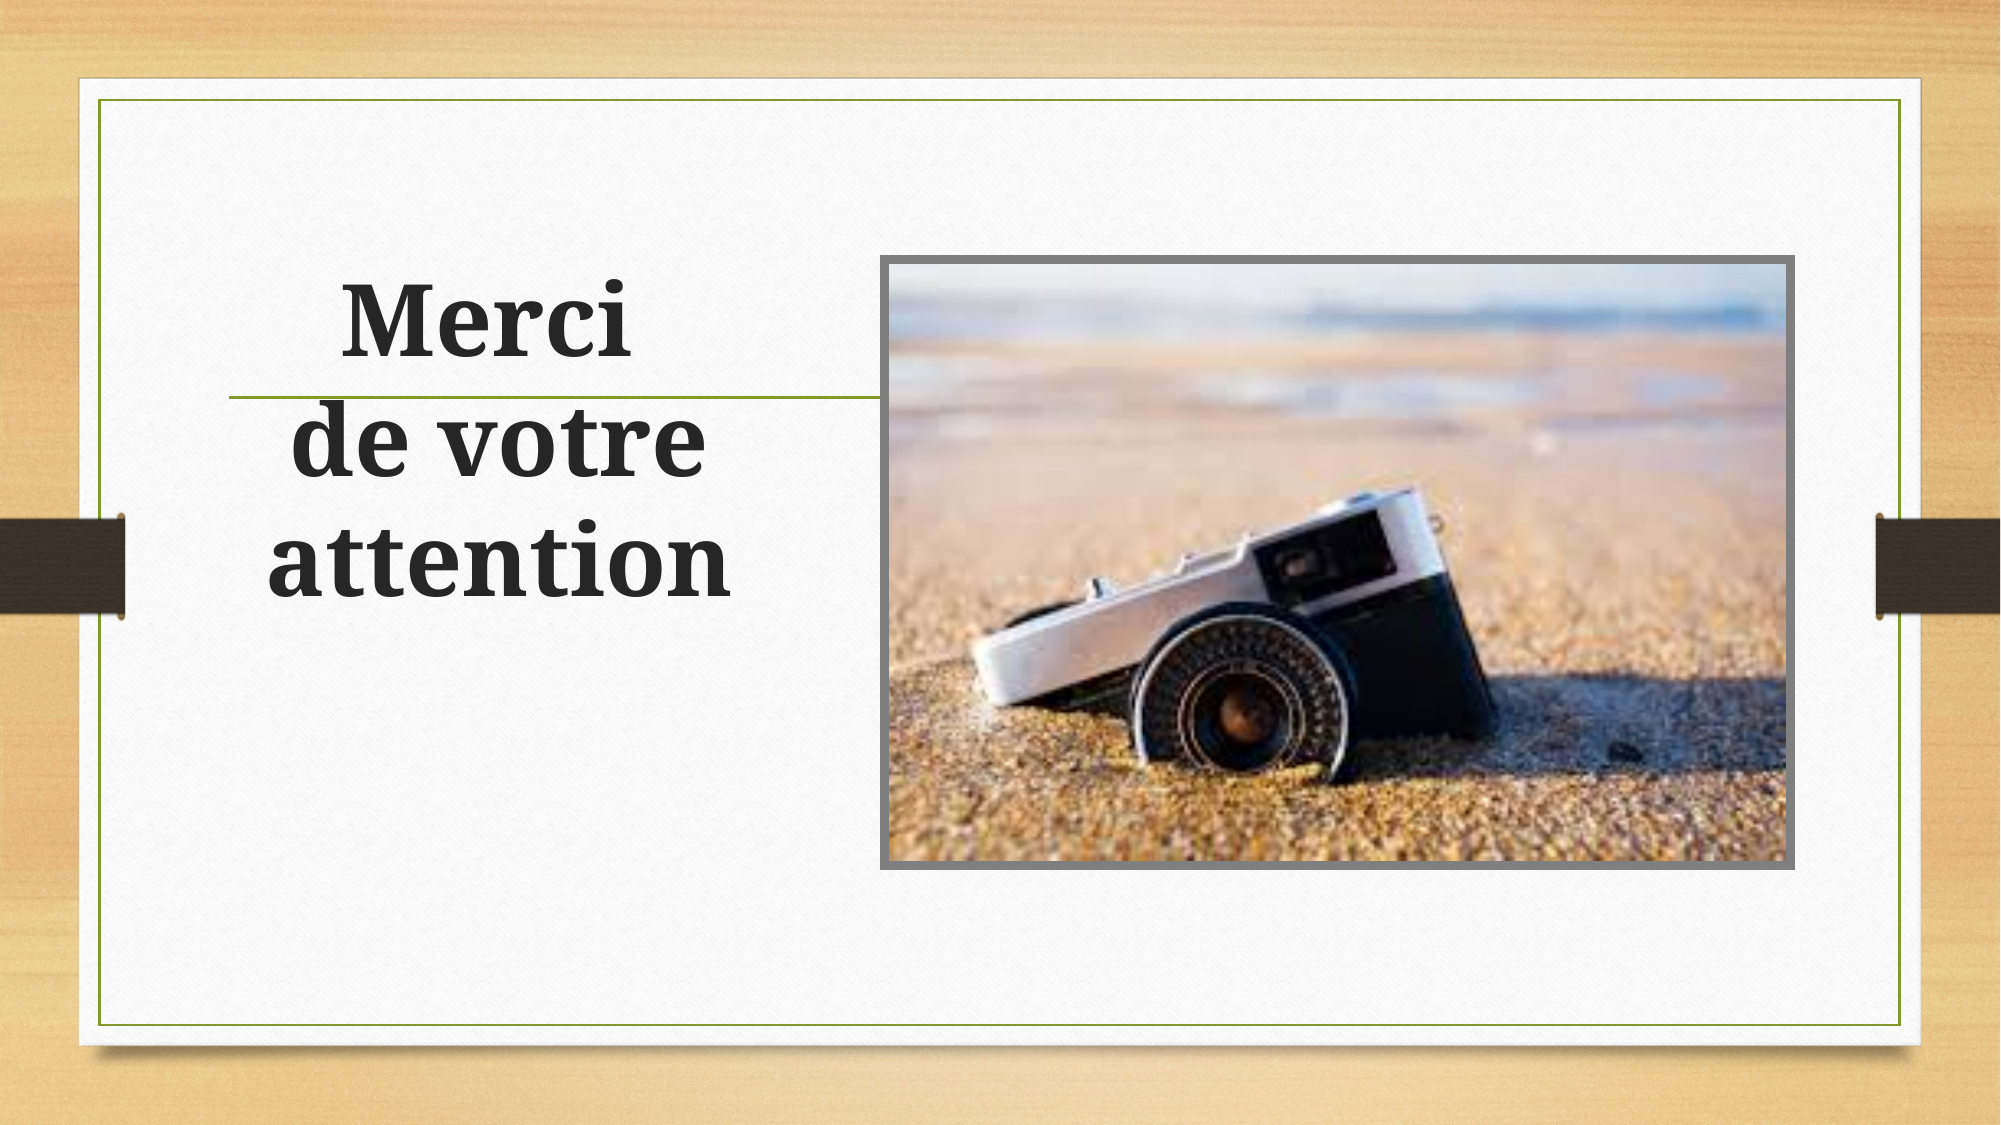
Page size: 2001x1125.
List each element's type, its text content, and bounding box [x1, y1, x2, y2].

title Merci de votre attention [163, 161, 836, 625]
picture [0, 0, 2001, 1125]
